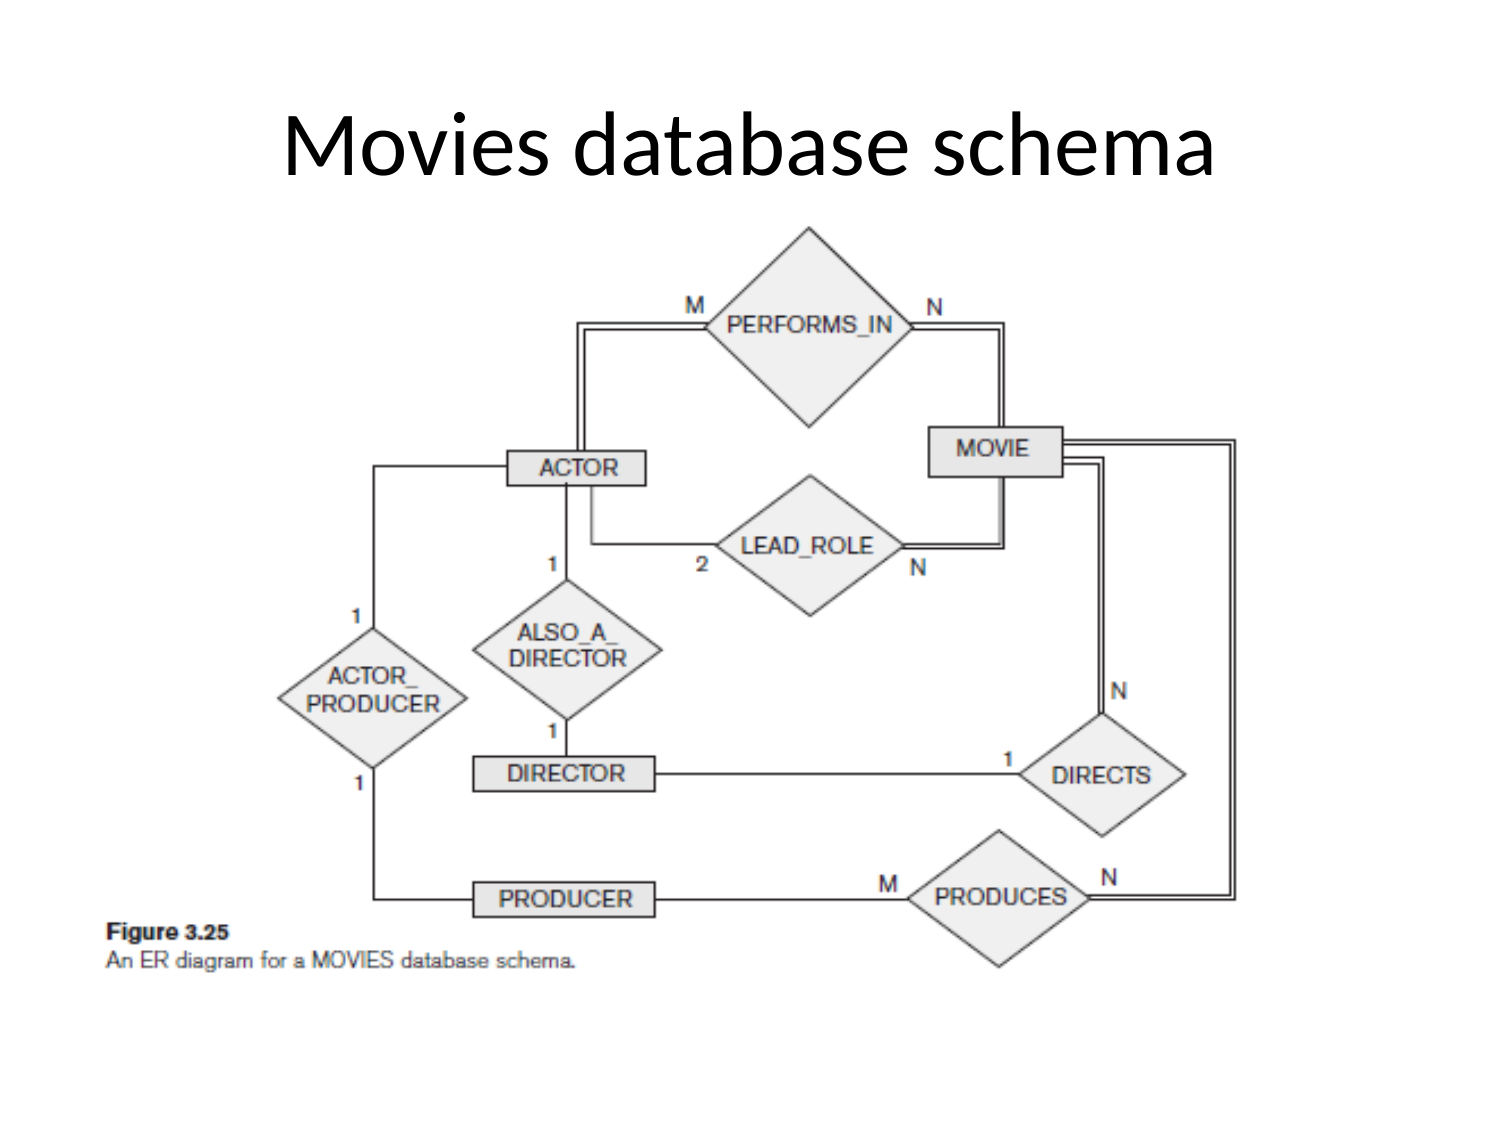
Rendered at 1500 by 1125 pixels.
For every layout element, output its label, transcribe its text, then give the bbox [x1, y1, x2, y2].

title Movies database schema [75, 45, 1425, 233]
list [99, 199, 1326, 988]
